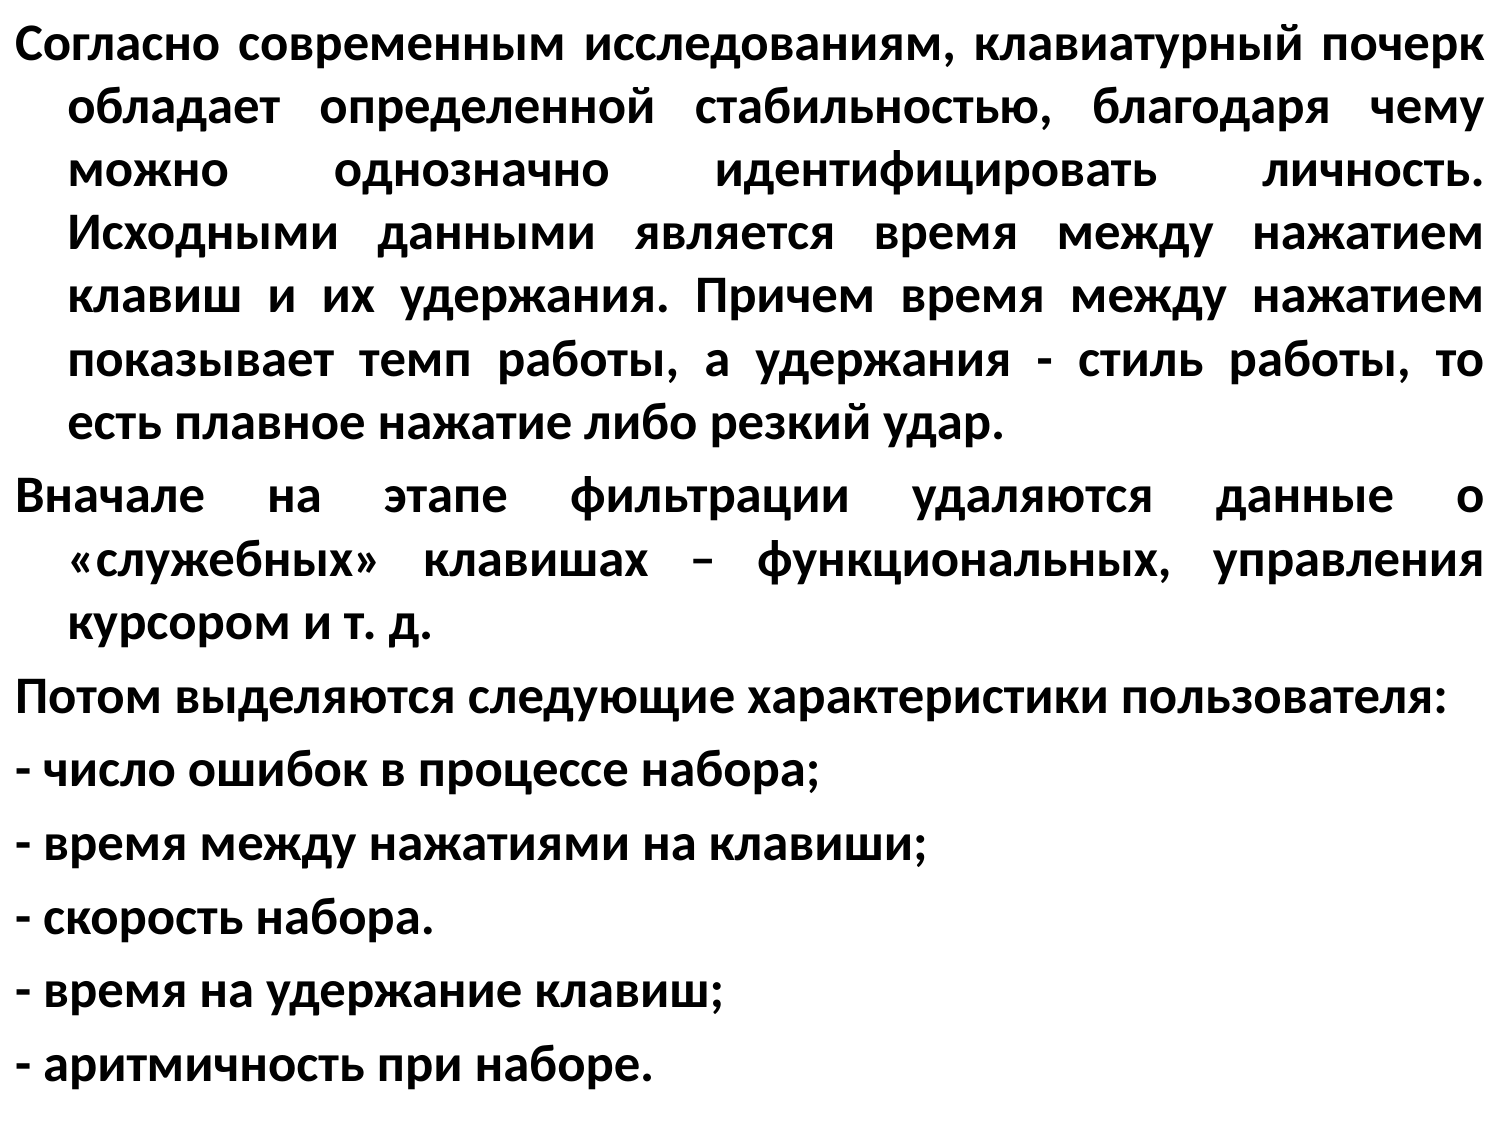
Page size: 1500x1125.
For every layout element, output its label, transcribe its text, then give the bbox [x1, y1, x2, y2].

list Согласно современным исследованиям, клавиатурный почерк обладает определенной стабильностью, благодаря чему можно однозначно идентифицировать личность. Исходными данными является время между нажатием клавиш и их удержания. Причем время между нажатием показывает темп работы, а удержания - стиль работы, то есть плавное нажатие либо резкий удар. Вначале на этапе фильтрации удаляются данные о «служебных» клавишах – функциональных, управления курсором и т. д. Потом выделяются следующие характеристики пользователя: - число ошибок в процессе набора; - время между нажатиями на клавиши; - скорость набора. - время на удержание клавиш; - аритмичность при наборе. [0, 0, 1500, 1125]
